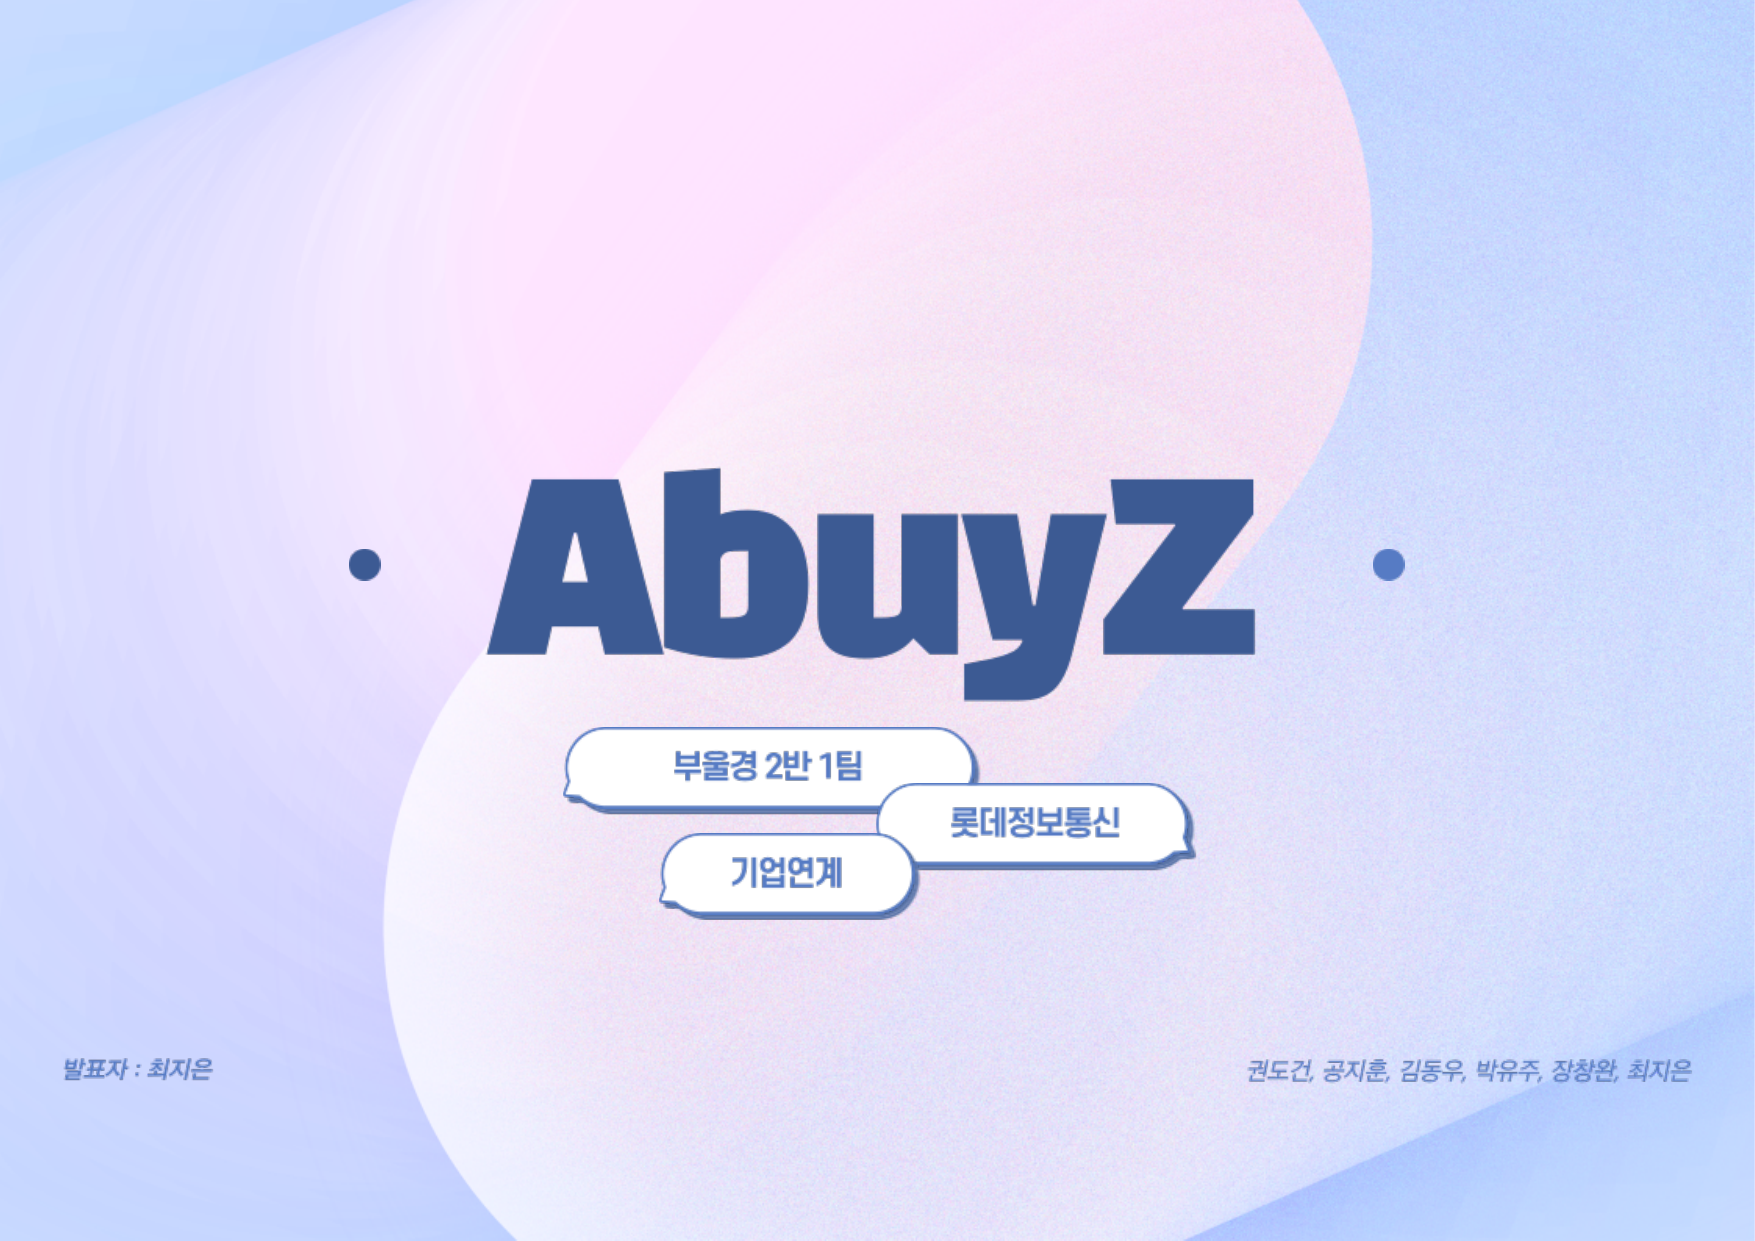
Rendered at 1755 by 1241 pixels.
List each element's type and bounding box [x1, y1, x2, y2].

text_box [563, 727, 975, 810]
picture [258, 389, 1363, 808]
text_box [659, 833, 915, 915]
text_box [1373, 549, 1406, 582]
picture [686, 845, 860, 904]
picture [598, 739, 878, 805]
text_box [349, 549, 381, 582]
picture [917, 795, 1135, 861]
text_box [0, 0, 1755, 1241]
text_box [875, 783, 1191, 866]
picture [1186, 1052, 1703, 1096]
picture [58, 1050, 225, 1095]
